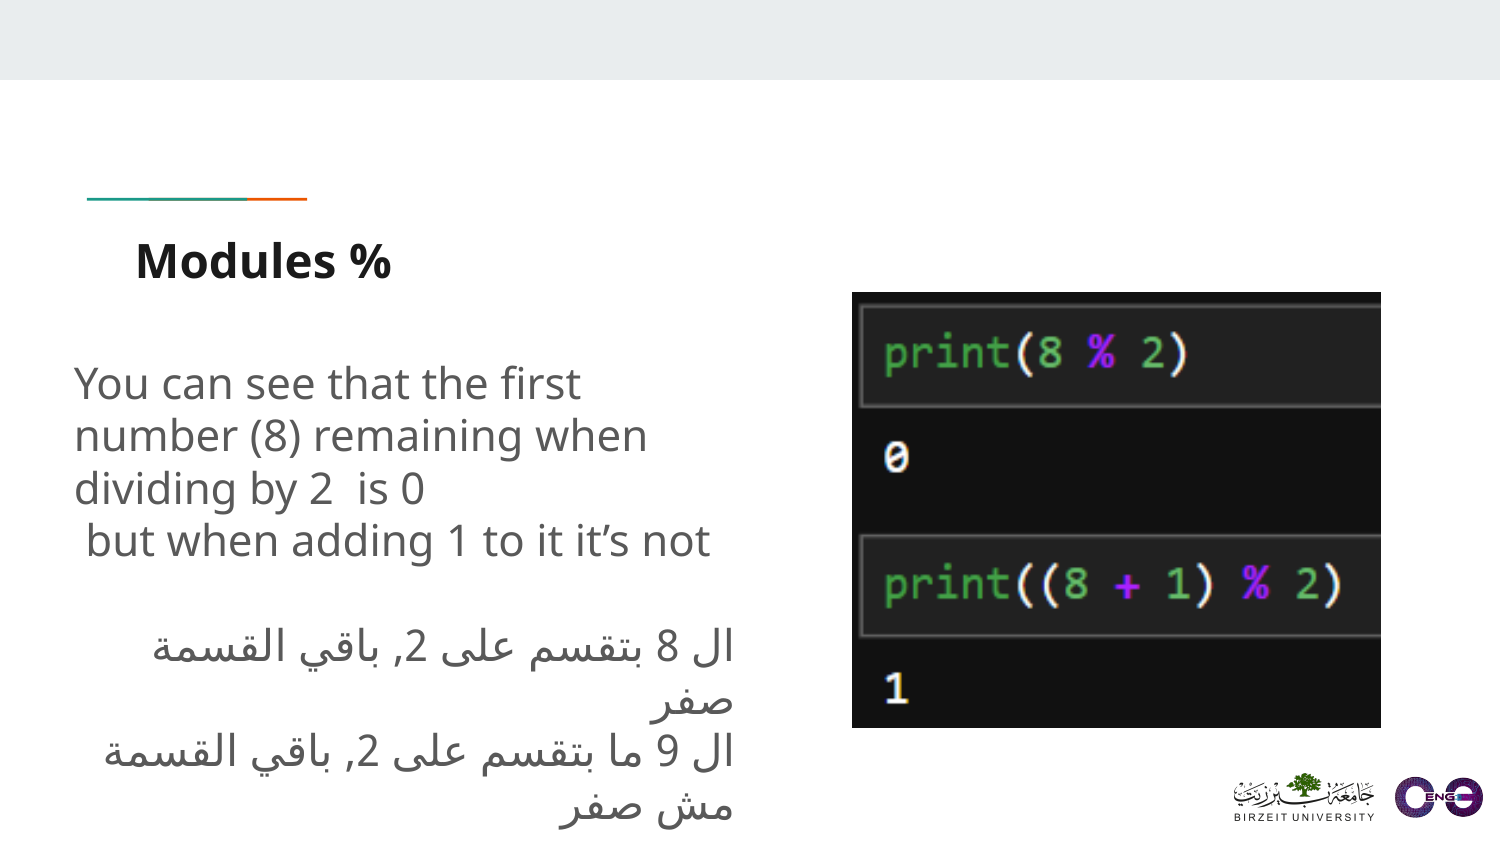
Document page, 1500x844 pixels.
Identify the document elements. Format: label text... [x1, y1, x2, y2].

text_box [1233, 748, 1488, 844]
text_box You can see that the first number (8) remaining when dividing by 2 is 0 but when adding 1 to it it’s not ال 8 بتقسم على 2, باقي القسمة صفر ال 9 ما بتقسم على 2, باقي القسمة مش صفر [58, 340, 751, 777]
title Modules % [119, 216, 1381, 305]
picture [852, 292, 1382, 729]
